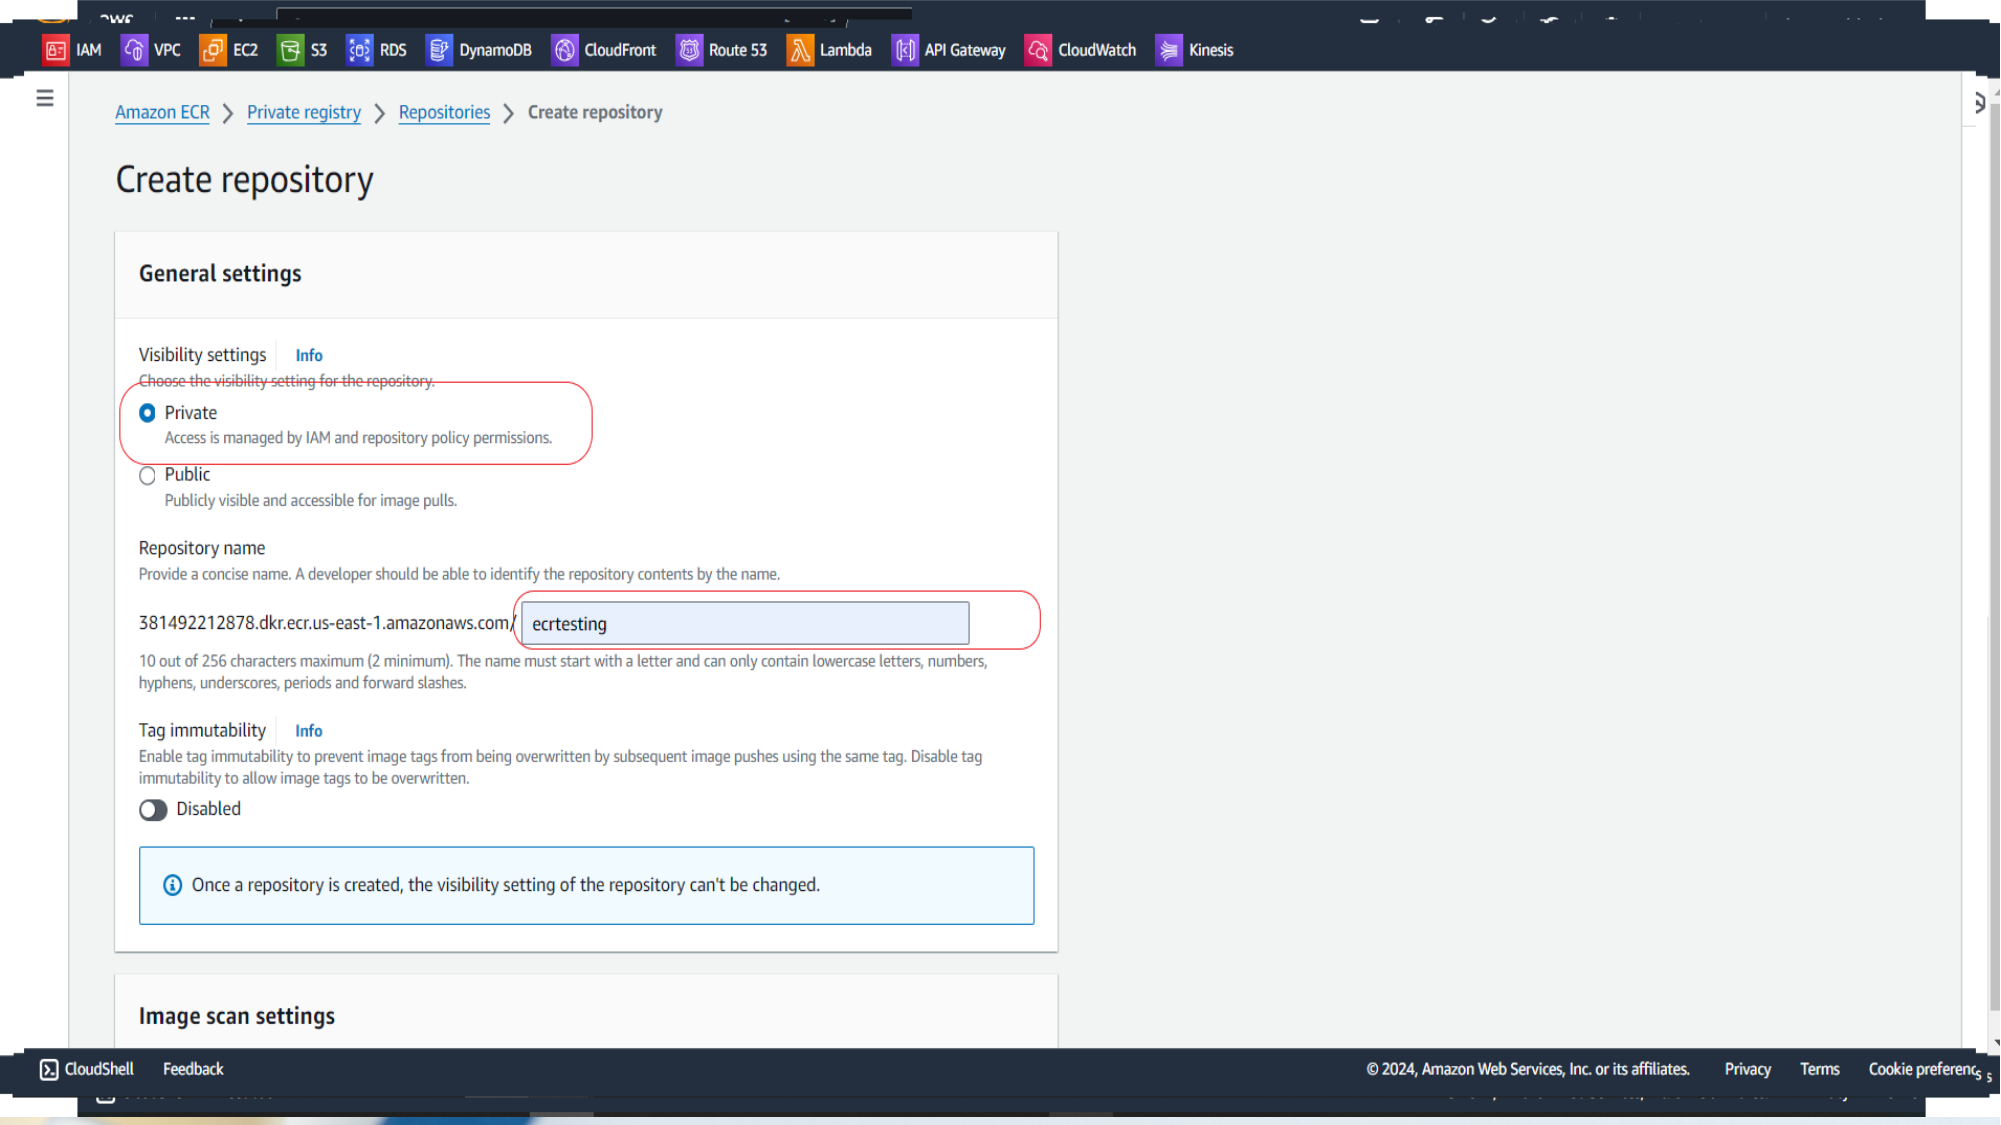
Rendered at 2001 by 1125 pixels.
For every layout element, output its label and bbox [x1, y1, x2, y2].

picture [0, 0, 2000, 1117]
text_box [0, 1117, 2000, 1125]
